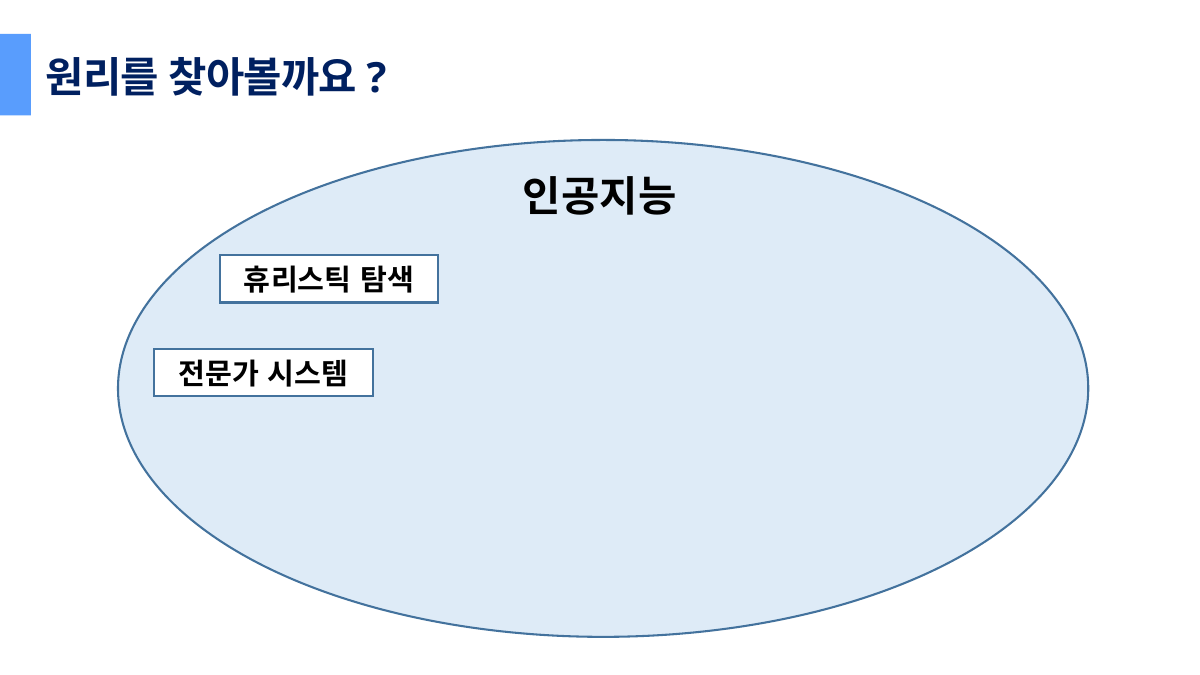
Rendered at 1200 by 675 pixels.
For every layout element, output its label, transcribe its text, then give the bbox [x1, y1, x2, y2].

text_box 휴리스틱 탐색 [219, 254, 439, 304]
text_box [0, 33, 32, 116]
text_box 전문가 시스템 [153, 348, 374, 397]
text_box 인공지능 [462, 162, 738, 227]
text_box [116, 138, 1090, 638]
text_box 원리를 찾아볼까요? [32, 43, 712, 109]
